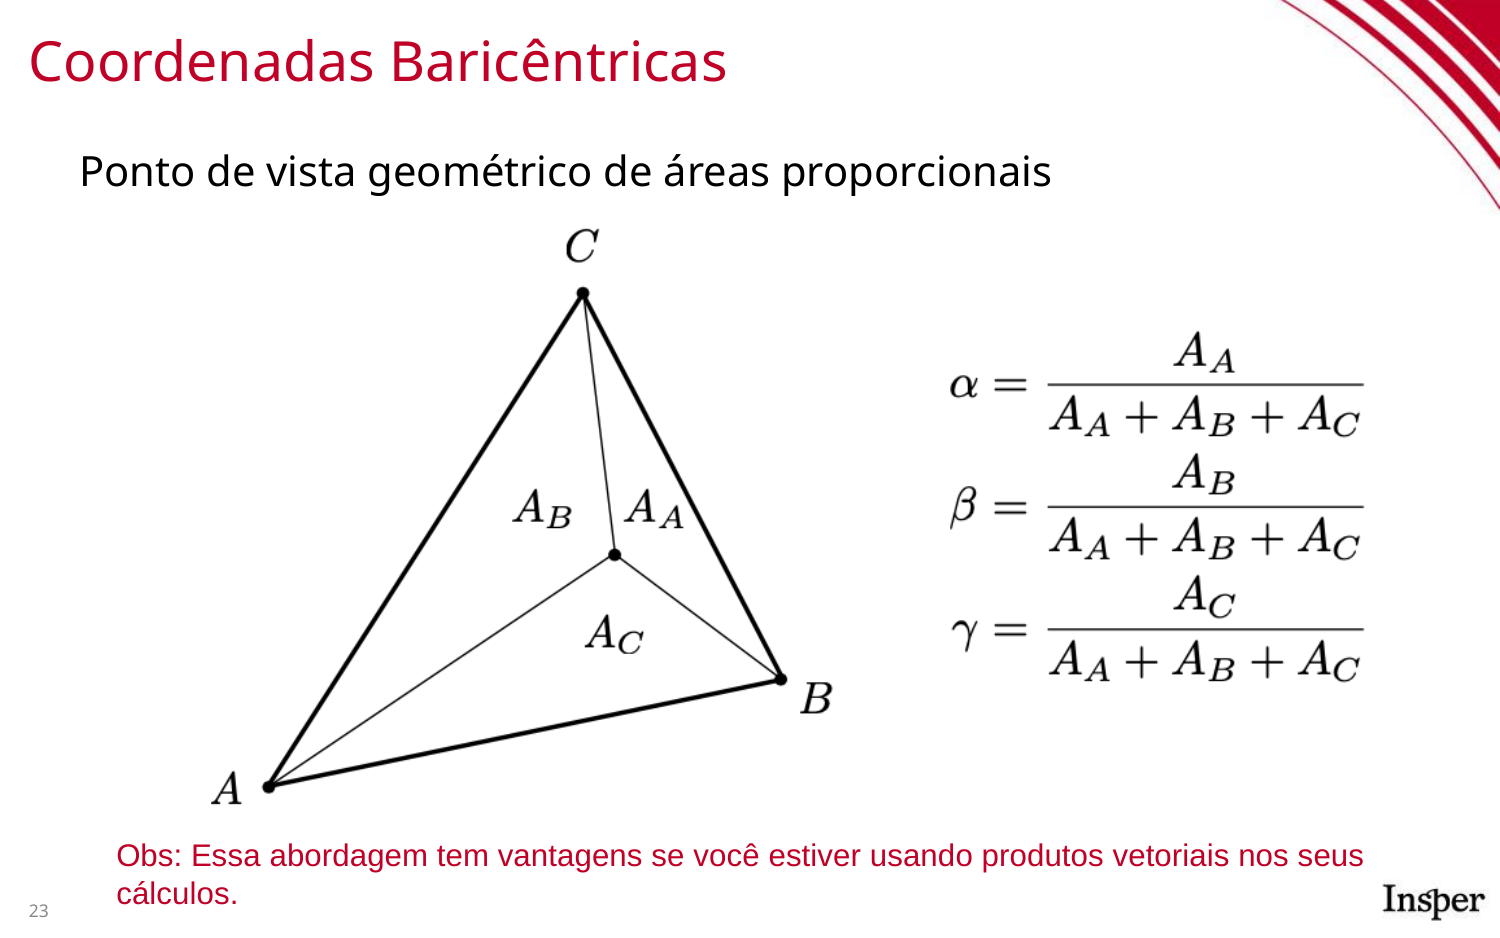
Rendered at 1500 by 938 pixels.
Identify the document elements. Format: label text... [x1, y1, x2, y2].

title Coordenadas Baricêntricas [13, 18, 1397, 104]
list Ponto de vista geométrico de áreas proporcionais [64, 137, 1447, 291]
text_box Obs: Essa abordagem tem vantagens se você estiver usando produtos vetoriais nos seus cálculos. [101, 820, 1399, 926]
picture [209, 0, 1500, 938]
slide_number 23 [0, 887, 78, 938]
